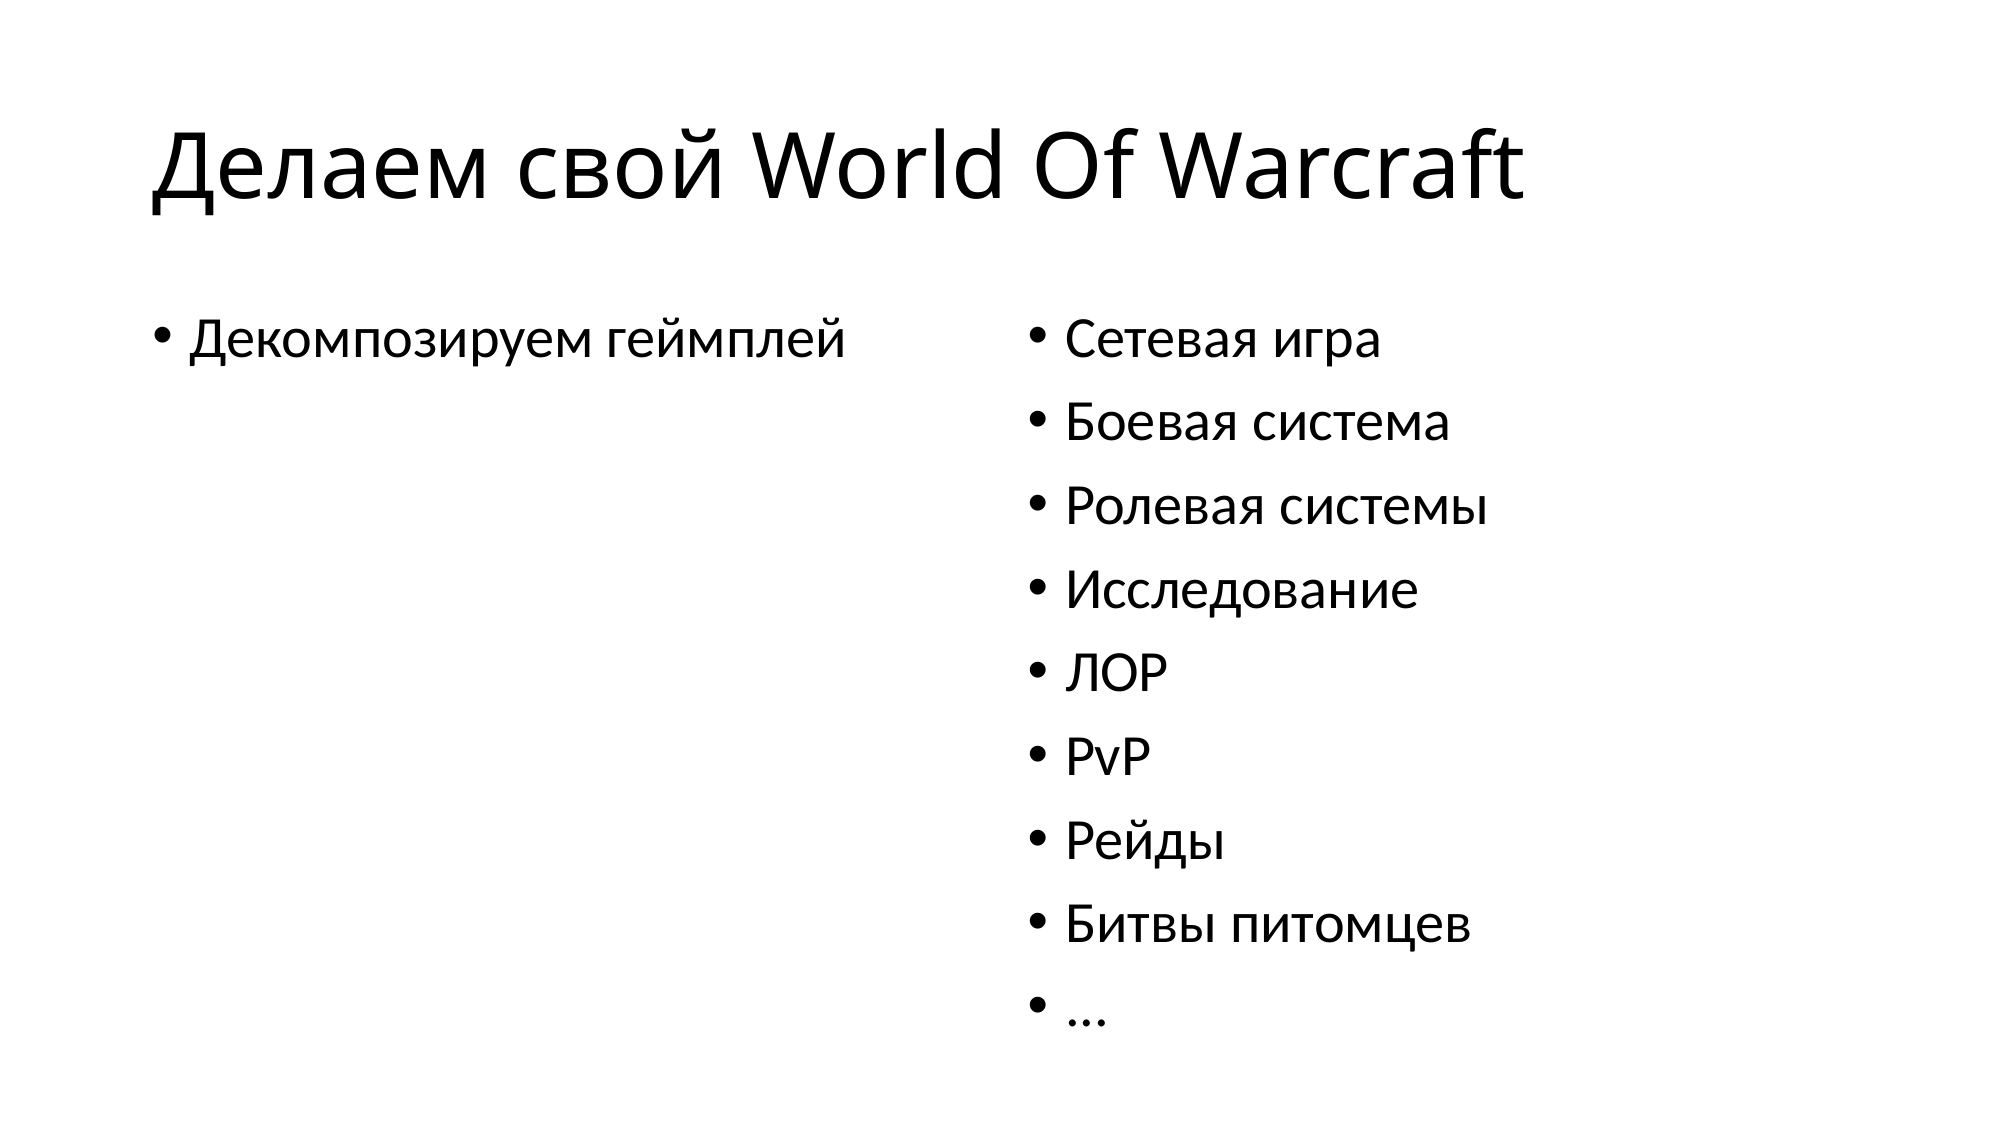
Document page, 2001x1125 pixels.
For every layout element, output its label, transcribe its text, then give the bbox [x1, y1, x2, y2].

list Декомпозируем геймплей [137, 299, 988, 1014]
list Сетевая игра Боевая система Ролевая системы Исследование ЛОР PvP Рейды Битвы питомцев ... [1012, 299, 1863, 1066]
title Делаем свой World Of Warcraft [137, 59, 1863, 278]
